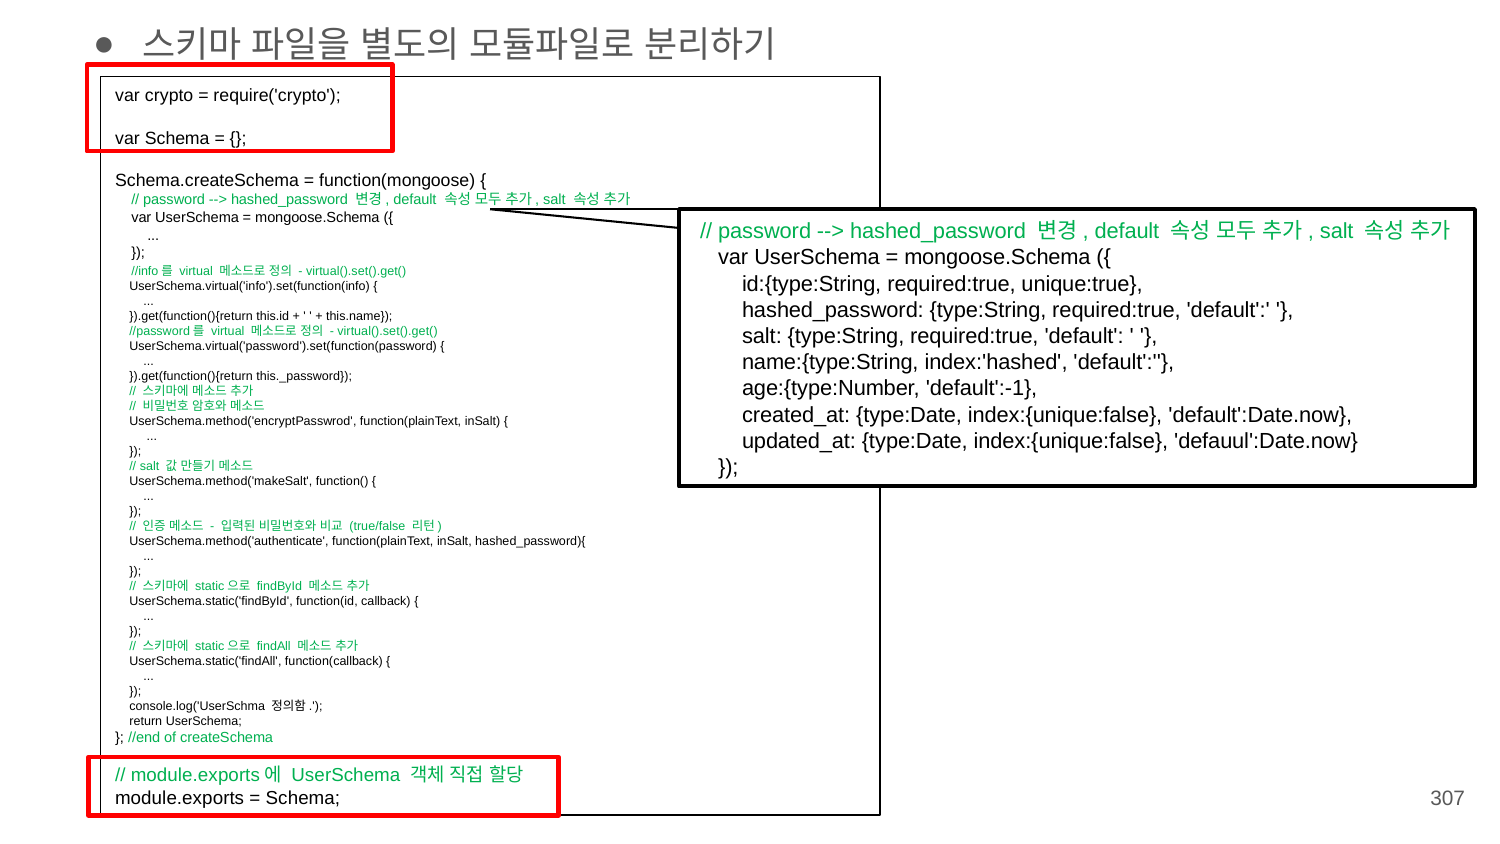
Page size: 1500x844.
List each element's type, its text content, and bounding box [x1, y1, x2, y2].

text_box [88, 757, 559, 816]
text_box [489, 208, 1476, 490]
text_box [86, 64, 393, 152]
slide_number 307 [1389, 764, 1480, 830]
list 스키마 파일을 별도의 모듈파일로 분리하기 [64, 0, 1415, 80]
text_box var crypto = require('crypto'); var Schema = {}; Schema.createSchema = function(mongoose) { // password --> hashed_password 변경, default 속성 모두 추가, salt 속성 추가 var UserSchema = mongoose.Schema ({ ... }); //info를 virtual 메소드로 정의 - virtual().set().get() UserSchema.virtual('info').set(function(info) { ... }).get(function(){return this.id + ' ' + this.name}); //password를 virtual 메소드로 정의 - virtual().set().get() UserSchema.virtual('password').set(function(password) { ... }).get(function(){return this._password}); // 스키마에 메소드 추가 // 비밀번호 암호와 메소드 UserSchema.method('encryptPasswrod', function(plainText, inSalt) { ... }); // salt 값 만들기 메소드 UserSchema.method('makeSalt', function() { ... }); // 인증 메소드 - 입력된 비밀번호와 비교 (true/false 리턴) UserSchema.method('authenticate', function(plainText, inSalt, hashed_password){ ... }); // 스키마에 static으로 findById 메소드 추가 UserSchema.static('findById', function(id, callback) { ... }); // 스키마에 static으로 findAll 메소드 추가 UserSchema.static('findAll', function(callback) { ... }); console.log('UserSchma 정의함.'); return UserSchema; }; //end of createSchema // module.exports에 UserSchema 객체 직접 할당 module.exports = Schema; [100, 76, 880, 816]
